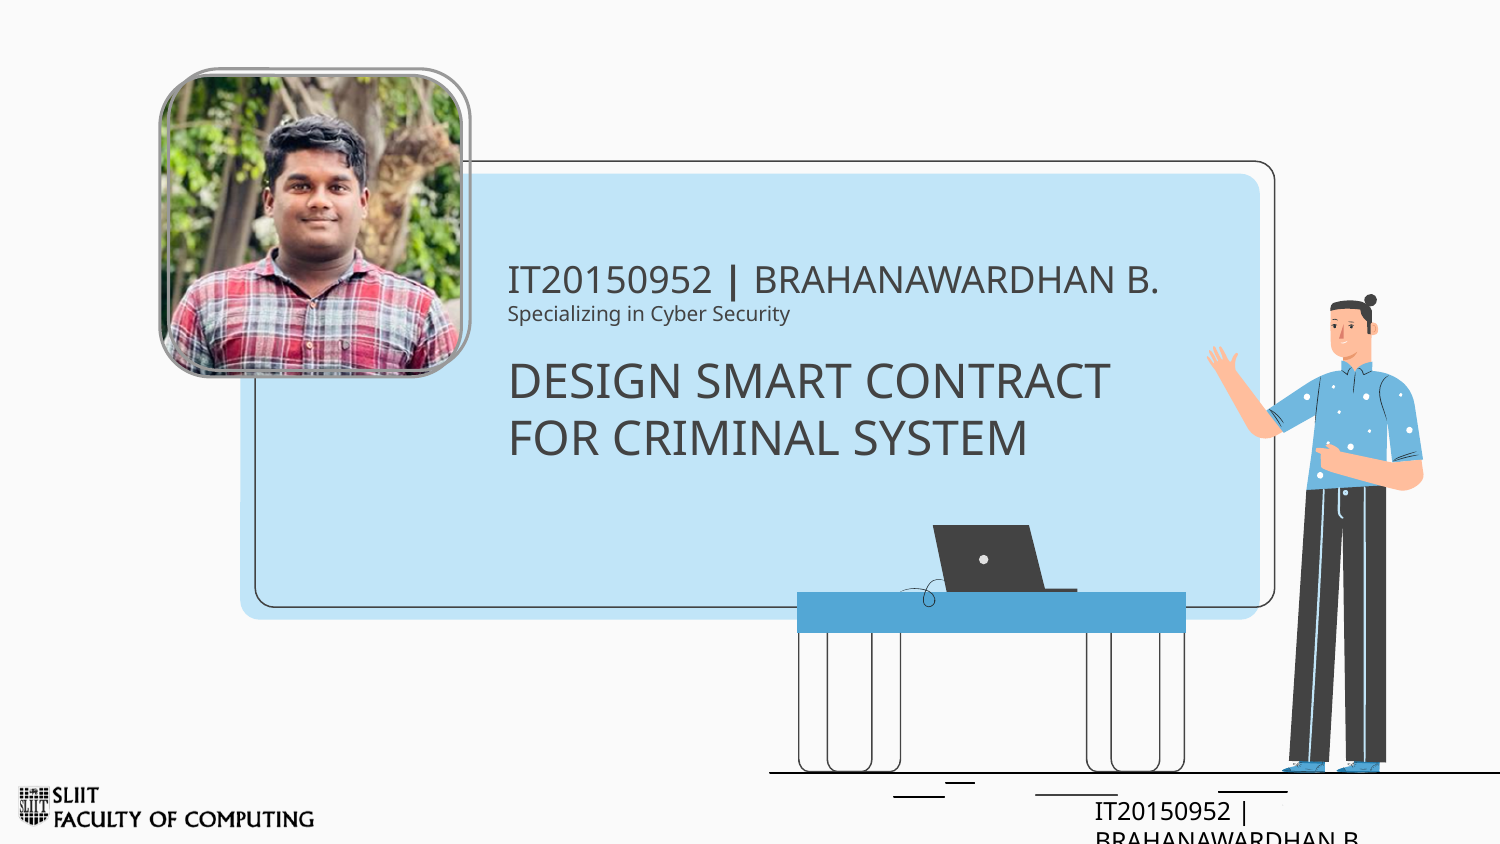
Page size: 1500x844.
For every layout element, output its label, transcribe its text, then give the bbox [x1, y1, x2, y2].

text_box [769, 772, 1500, 798]
subtitle IT20150952 | BRAHANAWARDHAN B. Specializing in Cyber Security DESIGN SMART CONTRACT FOR CRIMINAL SYSTEM [492, 240, 1207, 456]
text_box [1205, 293, 1425, 773]
picture [0, 769, 342, 841]
text_box [198, 68, 440, 73]
text_box [466, 99, 471, 340]
picture [159, 75, 462, 378]
text_box IT20150952 | BRAHANAWARDHAN B [1079, 806, 1499, 844]
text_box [796, 524, 1187, 770]
